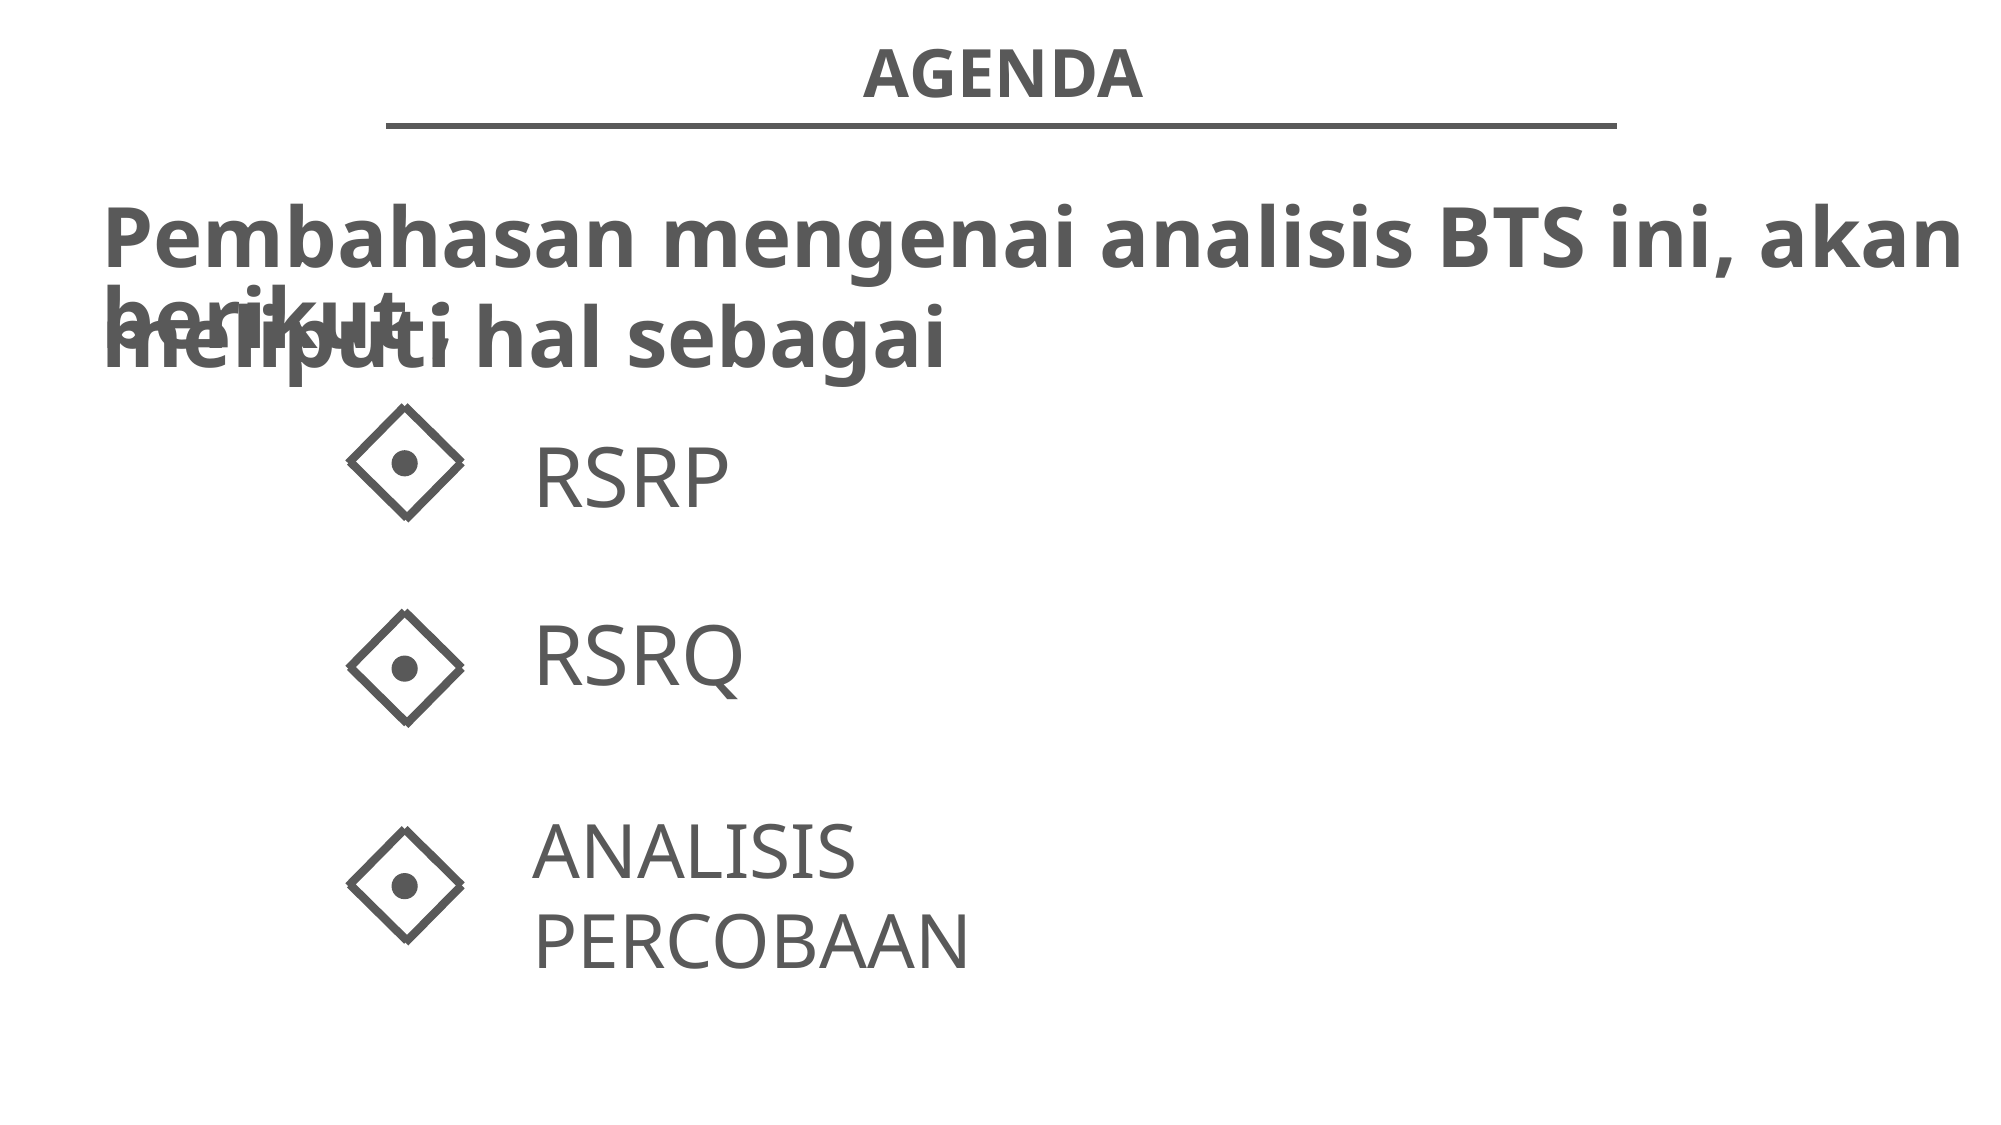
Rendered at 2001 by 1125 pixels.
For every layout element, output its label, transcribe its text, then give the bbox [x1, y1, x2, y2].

text_box ANALISIS PERCOBAAN [517, 796, 1291, 991]
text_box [430, 431, 462, 463]
text_box RSRP [517, 492, 1329, 532]
text_box [390, 654, 419, 683]
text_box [404, 406, 437, 438]
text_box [404, 611, 437, 643]
text_box RSRQ [517, 594, 1516, 710]
text_box Pembahasan mengenai analisis BTS ini, akan meliputi hal sebagai [86, 176, 2000, 492]
text_box [0, 158, 470, 1125]
text_box berikut ; [86, 258, 898, 373]
text_box AGENDA [597, 14, 1410, 123]
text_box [430, 636, 462, 668]
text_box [404, 828, 437, 861]
text_box [390, 871, 419, 901]
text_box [430, 854, 462, 886]
